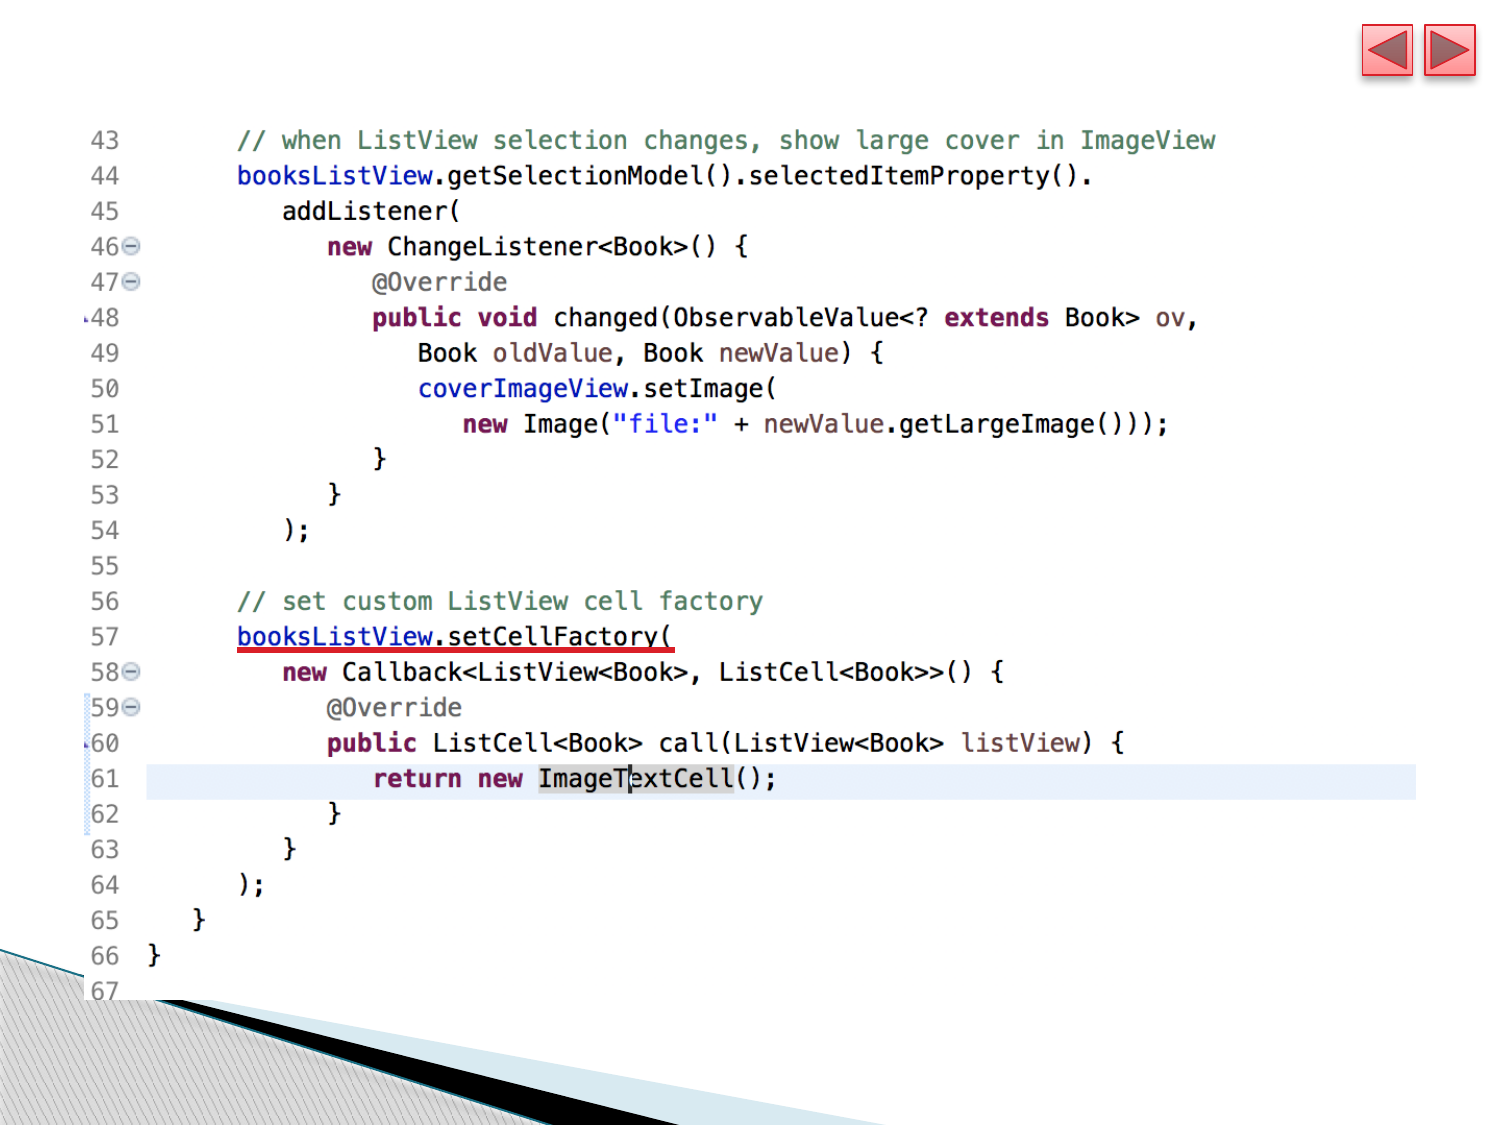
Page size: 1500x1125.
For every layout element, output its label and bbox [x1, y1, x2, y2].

picture [84, 124, 1416, 1001]
